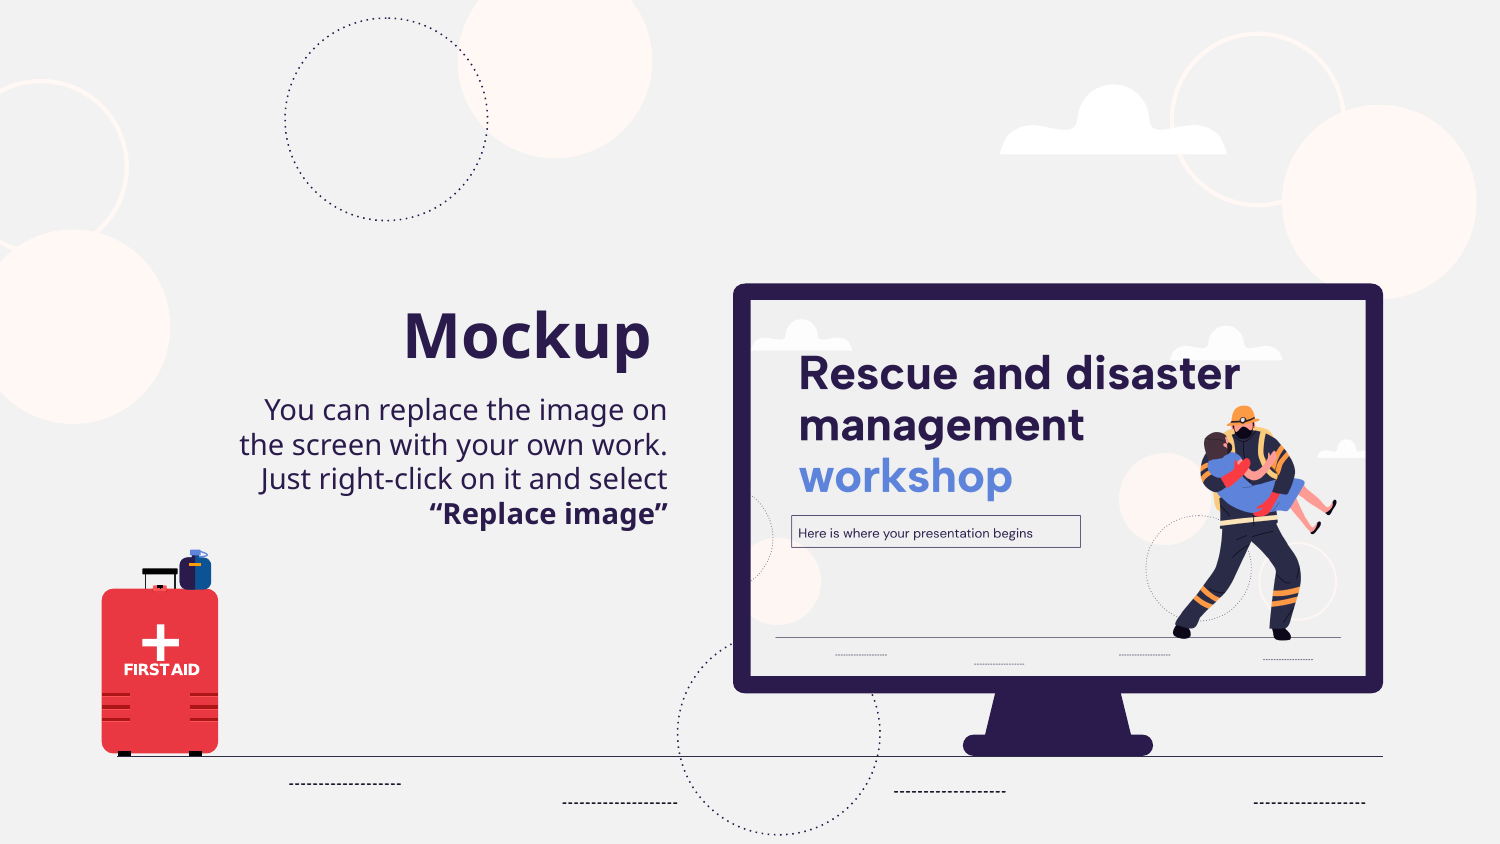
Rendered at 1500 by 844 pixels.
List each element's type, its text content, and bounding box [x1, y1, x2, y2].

subtitle You can replace the image on the screen with your own work. Just right-click on it and select “Replace image” [203, 375, 683, 575]
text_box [101, 549, 219, 757]
title Mockup [203, 288, 683, 375]
picture [750, 300, 1366, 677]
